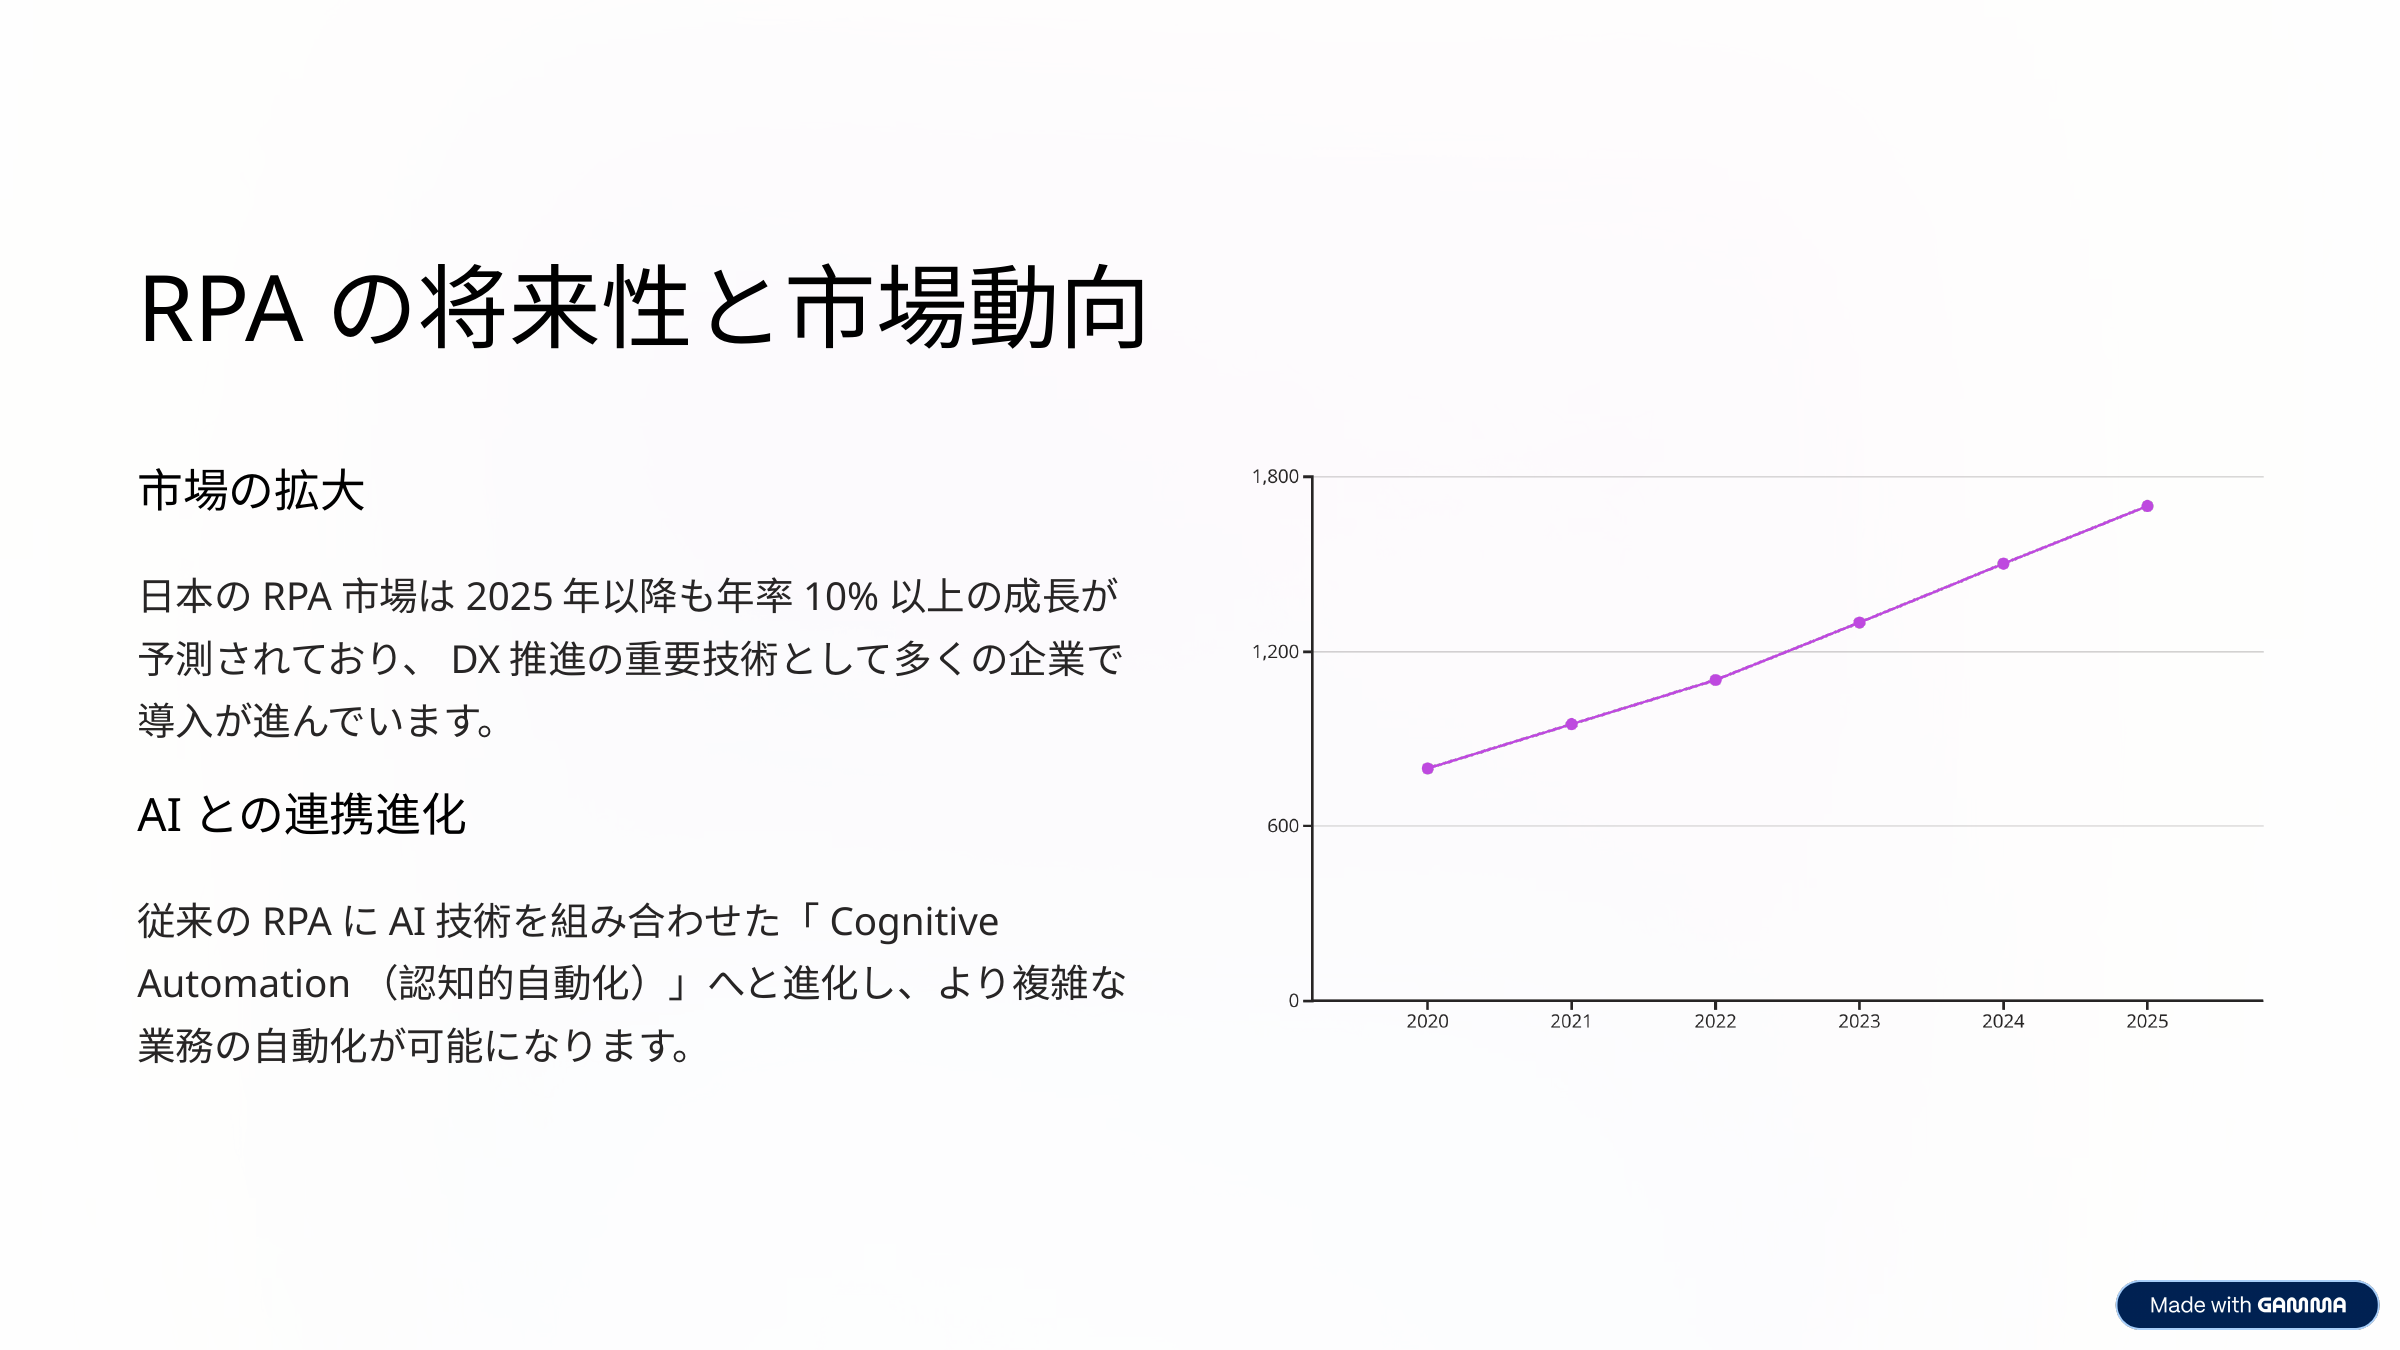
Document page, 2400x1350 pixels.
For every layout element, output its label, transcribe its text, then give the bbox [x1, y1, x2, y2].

text_box 市場の拡大 [137, 458, 600, 517]
text_box 日本のRPA市場は2025年以降も年率10%以上の成長が予測されており、DX推進の重要技術として多くの企業で導入が進んでいます。 [137, 555, 1152, 745]
text_box AIとの連携進化 [137, 783, 600, 842]
picture [2106, 1271, 2389, 1339]
picture [1249, 463, 2264, 1033]
text_box 従来のRPAにAI技術を組み合わせた「Cognitive Automation（認知的自動化）」へと進化し、より複雑な業務の自動化が可能になります。 [137, 880, 1152, 1070]
text_box RPAの将来性と市場動向 [137, 245, 1141, 361]
